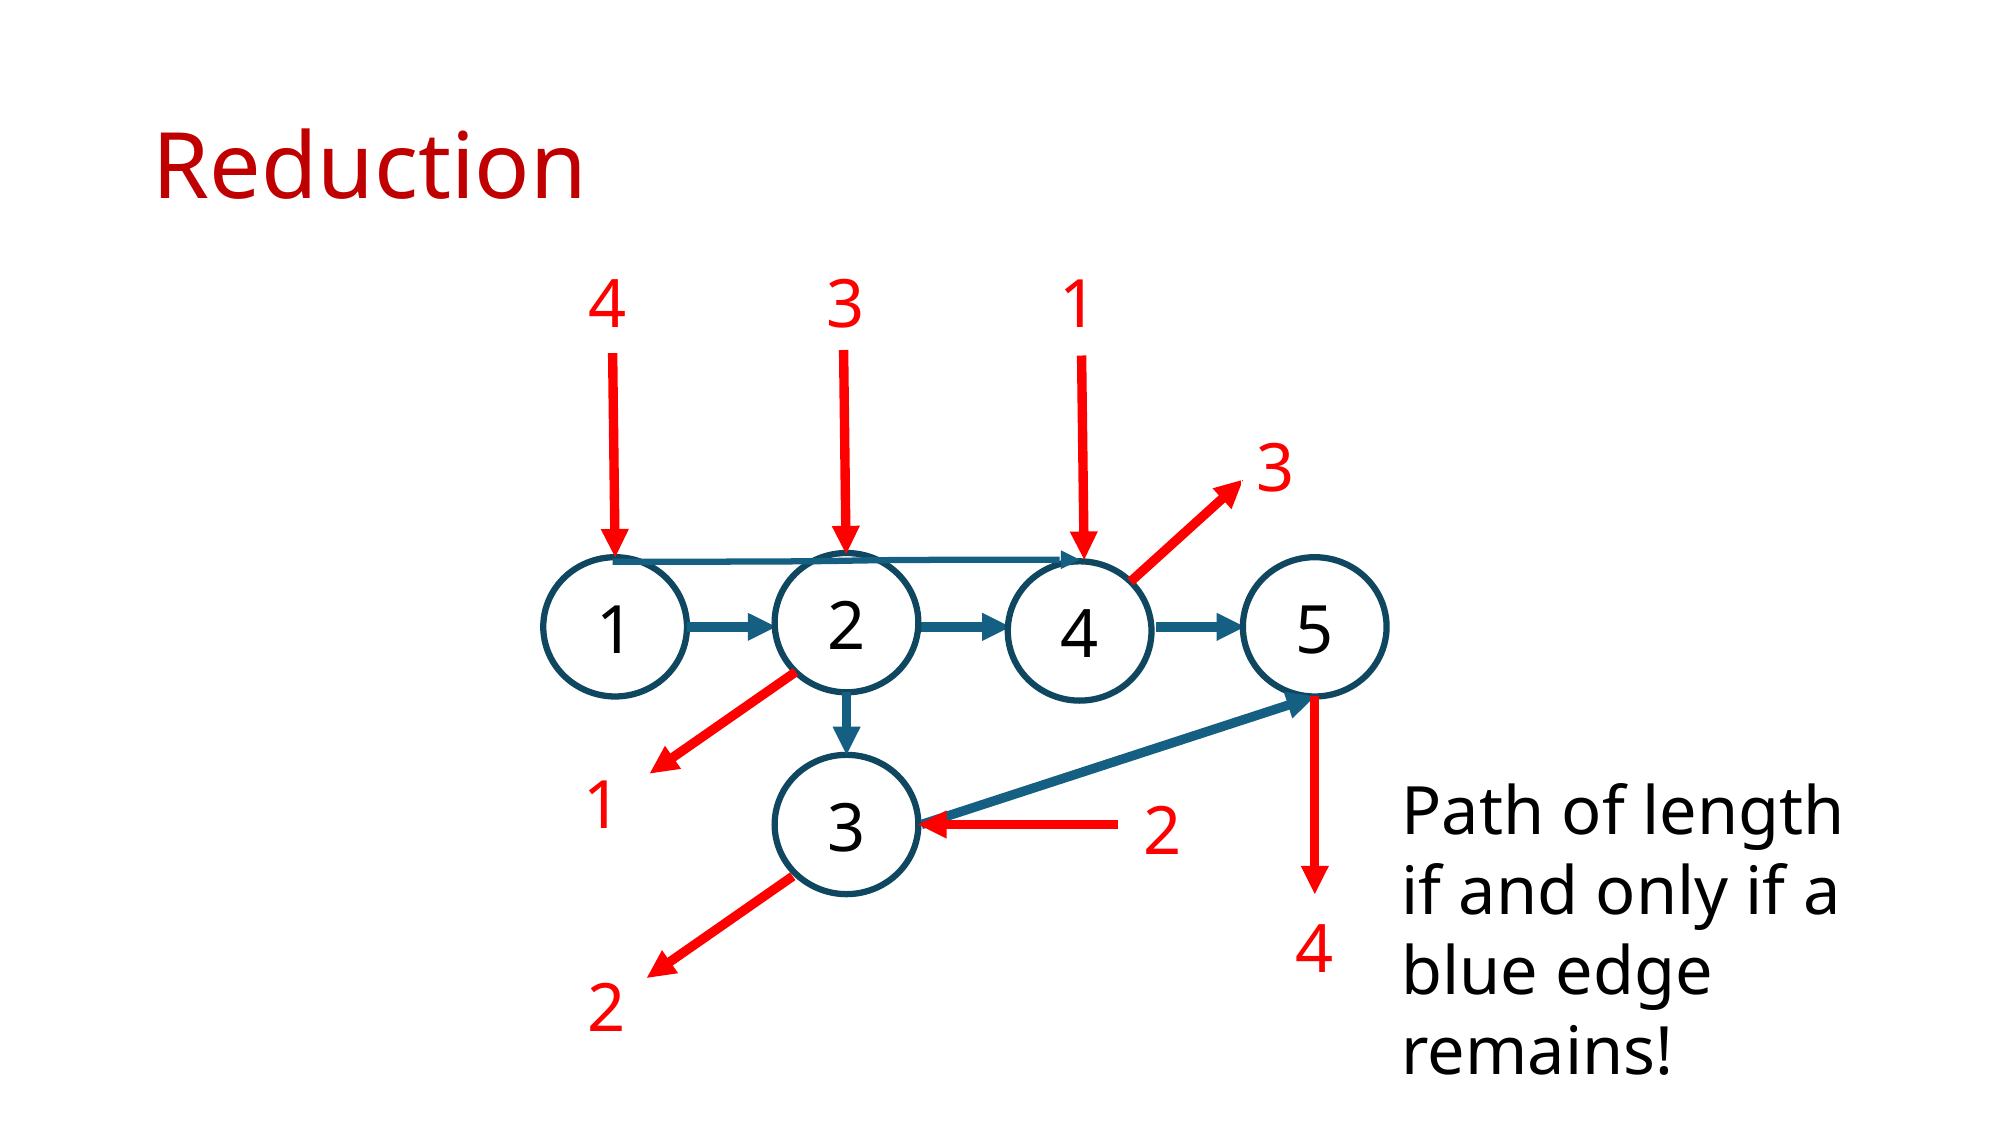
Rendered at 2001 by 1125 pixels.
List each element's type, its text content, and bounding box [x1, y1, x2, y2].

text_box 1 [569, 754, 637, 850]
text_box 3 [1241, 417, 1309, 513]
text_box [612, 352, 616, 558]
text_box 3 [811, 253, 866, 348]
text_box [649, 671, 797, 774]
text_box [646, 875, 794, 979]
text_box 4 [1280, 897, 1349, 993]
title Reduction [137, 59, 1863, 278]
text_box 3 [773, 753, 920, 896]
text_box 2 [815, 551, 844, 558]
text_box 2 [848, 551, 875, 557]
text_box 4 [574, 253, 642, 348]
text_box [844, 326, 848, 795]
text_box 1 [541, 555, 689, 699]
text_box 1 [1044, 253, 1113, 348]
text_box 5 [1241, 555, 1389, 698]
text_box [1081, 355, 1085, 561]
text_box 2 [1128, 825, 1197, 875]
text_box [843, 349, 847, 555]
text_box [920, 695, 1314, 825]
text_box 2 [848, 564, 920, 694]
text_box 4 [1006, 559, 1154, 695]
text_box 2 [572, 957, 641, 1053]
text_box 2 [773, 564, 844, 694]
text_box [1130, 479, 1244, 583]
